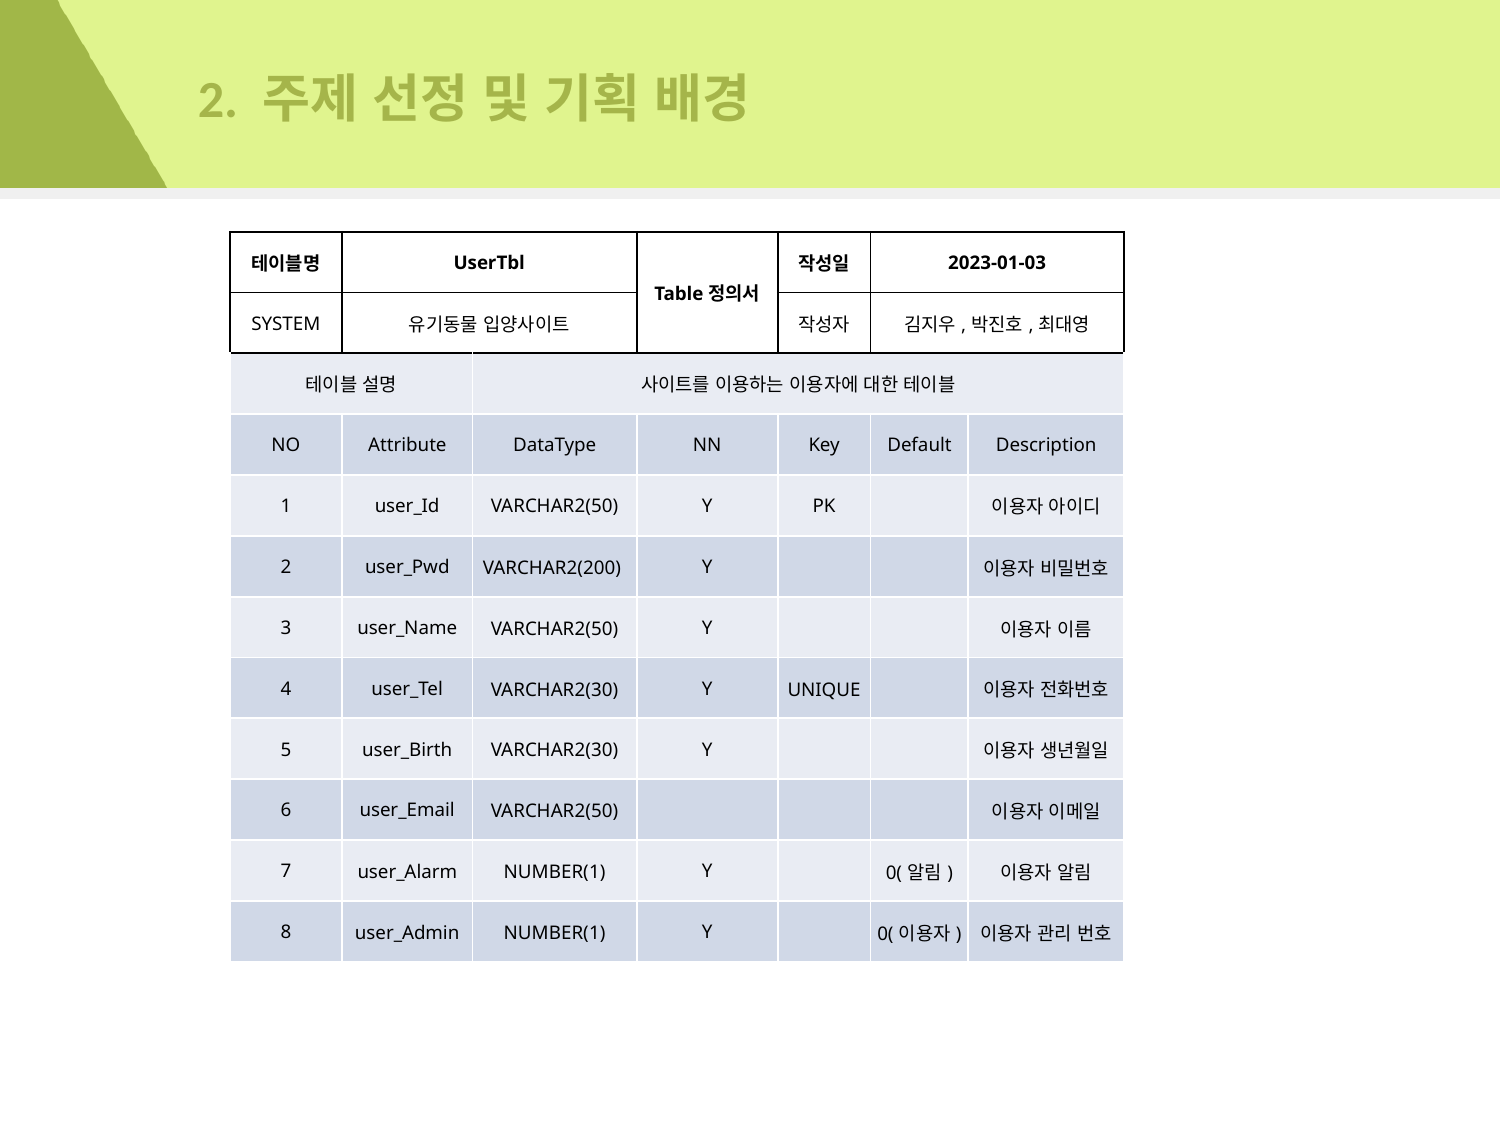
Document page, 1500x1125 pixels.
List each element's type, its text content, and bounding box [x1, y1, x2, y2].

table_cell VARCHAR2(50) [473, 780, 636, 839]
table_cell [779, 902, 870, 961]
table_cell 이용자 관리 번호 [969, 902, 1123, 961]
table_cell PK [779, 476, 870, 535]
table_cell VARCHAR2(30) [473, 719, 636, 778]
table_cell 이용자 알림 [969, 841, 1123, 900]
table_cell NN [638, 415, 777, 474]
table_cell 0(알림) [871, 841, 967, 900]
table_cell VARCHAR2(200) [473, 537, 636, 596]
table_cell [779, 780, 870, 839]
table_cell Y [638, 841, 777, 900]
table_cell 이용자 이름 [969, 598, 1123, 657]
table_cell user_Birth [343, 719, 472, 778]
table_cell DataType [473, 415, 636, 474]
table_cell 이용자 이메일 [969, 780, 1123, 839]
table_cell 이용자 아이디 [969, 476, 1123, 535]
table_cell Y [638, 719, 777, 778]
table_cell VARCHAR2(50) [473, 598, 636, 657]
table_header 테이블명 [231, 233, 341, 292]
table_cell 4 [231, 658, 341, 717]
table_cell Y [638, 658, 777, 717]
table_cell user_Alarm [343, 841, 472, 900]
table_header Table정의서 [638, 233, 777, 352]
table_cell 3 [231, 598, 341, 657]
table_cell 작성자 [779, 293, 870, 352]
table_cell [779, 841, 870, 900]
table_cell user_Name [343, 598, 472, 657]
table_cell 이용자 생년월일 [969, 719, 1123, 778]
table_cell [871, 598, 967, 657]
table_cell 사이트를 이용하는 이용자에 대한 테이블 [473, 354, 1123, 413]
table_cell [779, 537, 870, 596]
table_cell user_Email [343, 780, 472, 839]
table_cell SYSTEM [231, 293, 341, 352]
table_cell UNIQUE [779, 658, 870, 717]
table_cell VARCHAR2(50) [473, 476, 636, 535]
table_header 작성일 [779, 233, 870, 292]
title 2. 주제 선정 및 기획 배경 [183, 37, 1425, 156]
table_cell [638, 780, 777, 839]
table_cell [871, 780, 967, 839]
table_cell [871, 537, 967, 596]
table_cell user_Tel [343, 658, 472, 717]
table_cell Attribute [343, 415, 472, 474]
table_header UserTbl [343, 233, 636, 292]
picture [0, 0, 1500, 1125]
table_cell 0(이용자) [871, 902, 967, 961]
table_cell Y [638, 598, 777, 657]
table_cell [871, 658, 967, 717]
table_cell user_Admin [343, 902, 472, 961]
table_cell 7 [231, 841, 341, 900]
table_cell [871, 719, 967, 778]
table_cell NUMBER(1) [473, 902, 636, 961]
table_cell Default [871, 415, 967, 474]
table_cell 김지우,박진호,최대영 [871, 293, 1123, 352]
table_cell 테이블 설명 [231, 354, 472, 413]
table_cell NO [231, 415, 341, 474]
table_header 2023-01-03 [871, 233, 1123, 292]
table_cell 1 [231, 476, 341, 535]
table_cell Key [779, 415, 870, 474]
table_cell [779, 598, 870, 657]
table_cell Description [969, 415, 1123, 474]
table_cell 6 [231, 780, 341, 839]
table_cell [871, 476, 967, 535]
table_cell 이용자 비밀번호 [969, 537, 1123, 596]
table_cell 8 [231, 902, 341, 961]
table_cell Y [638, 476, 777, 535]
table_cell NUMBER(1) [473, 841, 636, 900]
table_cell 유기동물 입양사이트 [343, 293, 636, 352]
table_cell 5 [231, 719, 341, 778]
table_cell user_Pwd [343, 537, 472, 596]
table_cell [779, 719, 870, 778]
table_cell Y [638, 902, 777, 961]
table_cell 이용자 전화번호 [969, 658, 1123, 717]
table_cell Y [638, 537, 777, 596]
table_cell VARCHAR2(30) [473, 658, 636, 717]
table_cell 2 [231, 537, 341, 596]
table_cell user_Id [343, 476, 472, 535]
